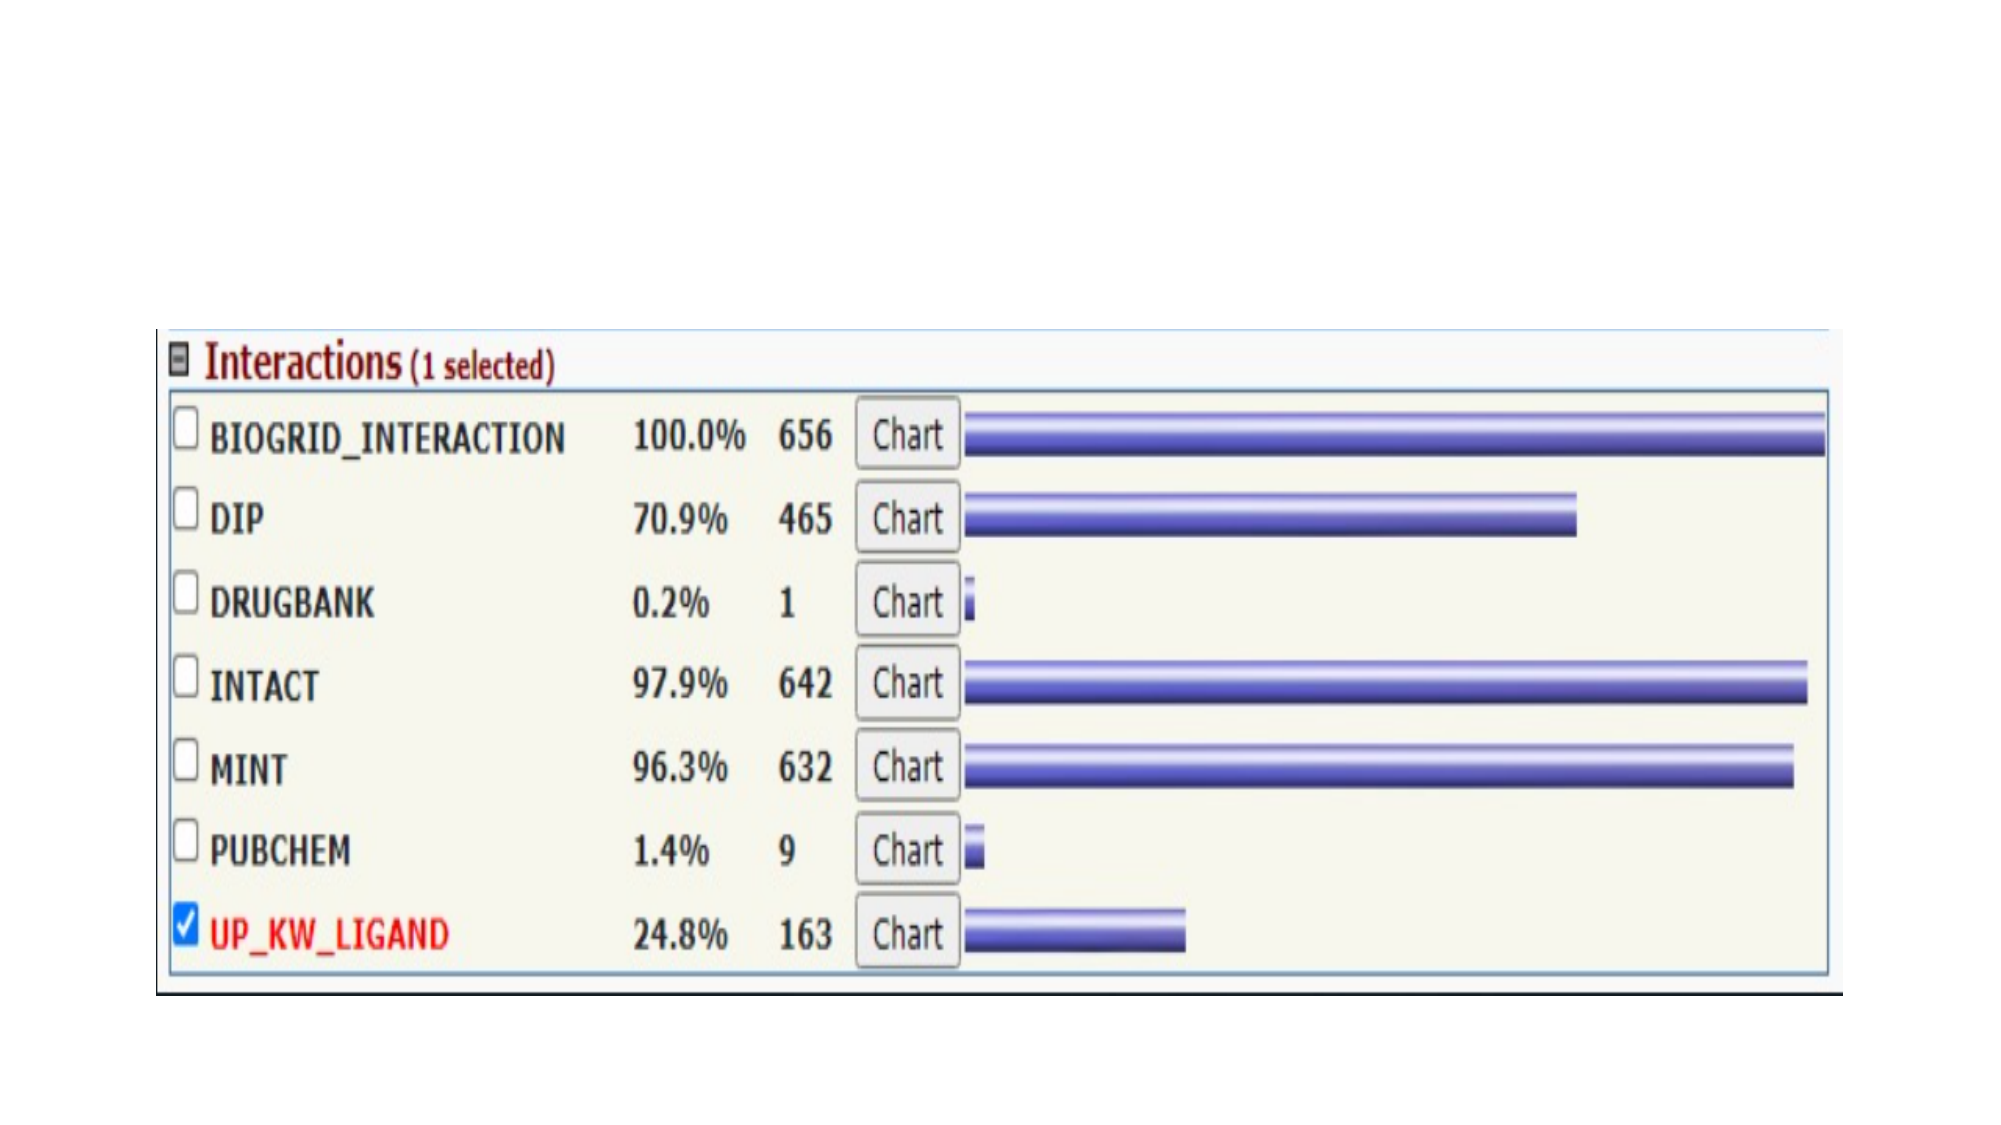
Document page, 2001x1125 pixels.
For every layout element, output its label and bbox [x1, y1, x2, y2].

list [156, 329, 1843, 996]
